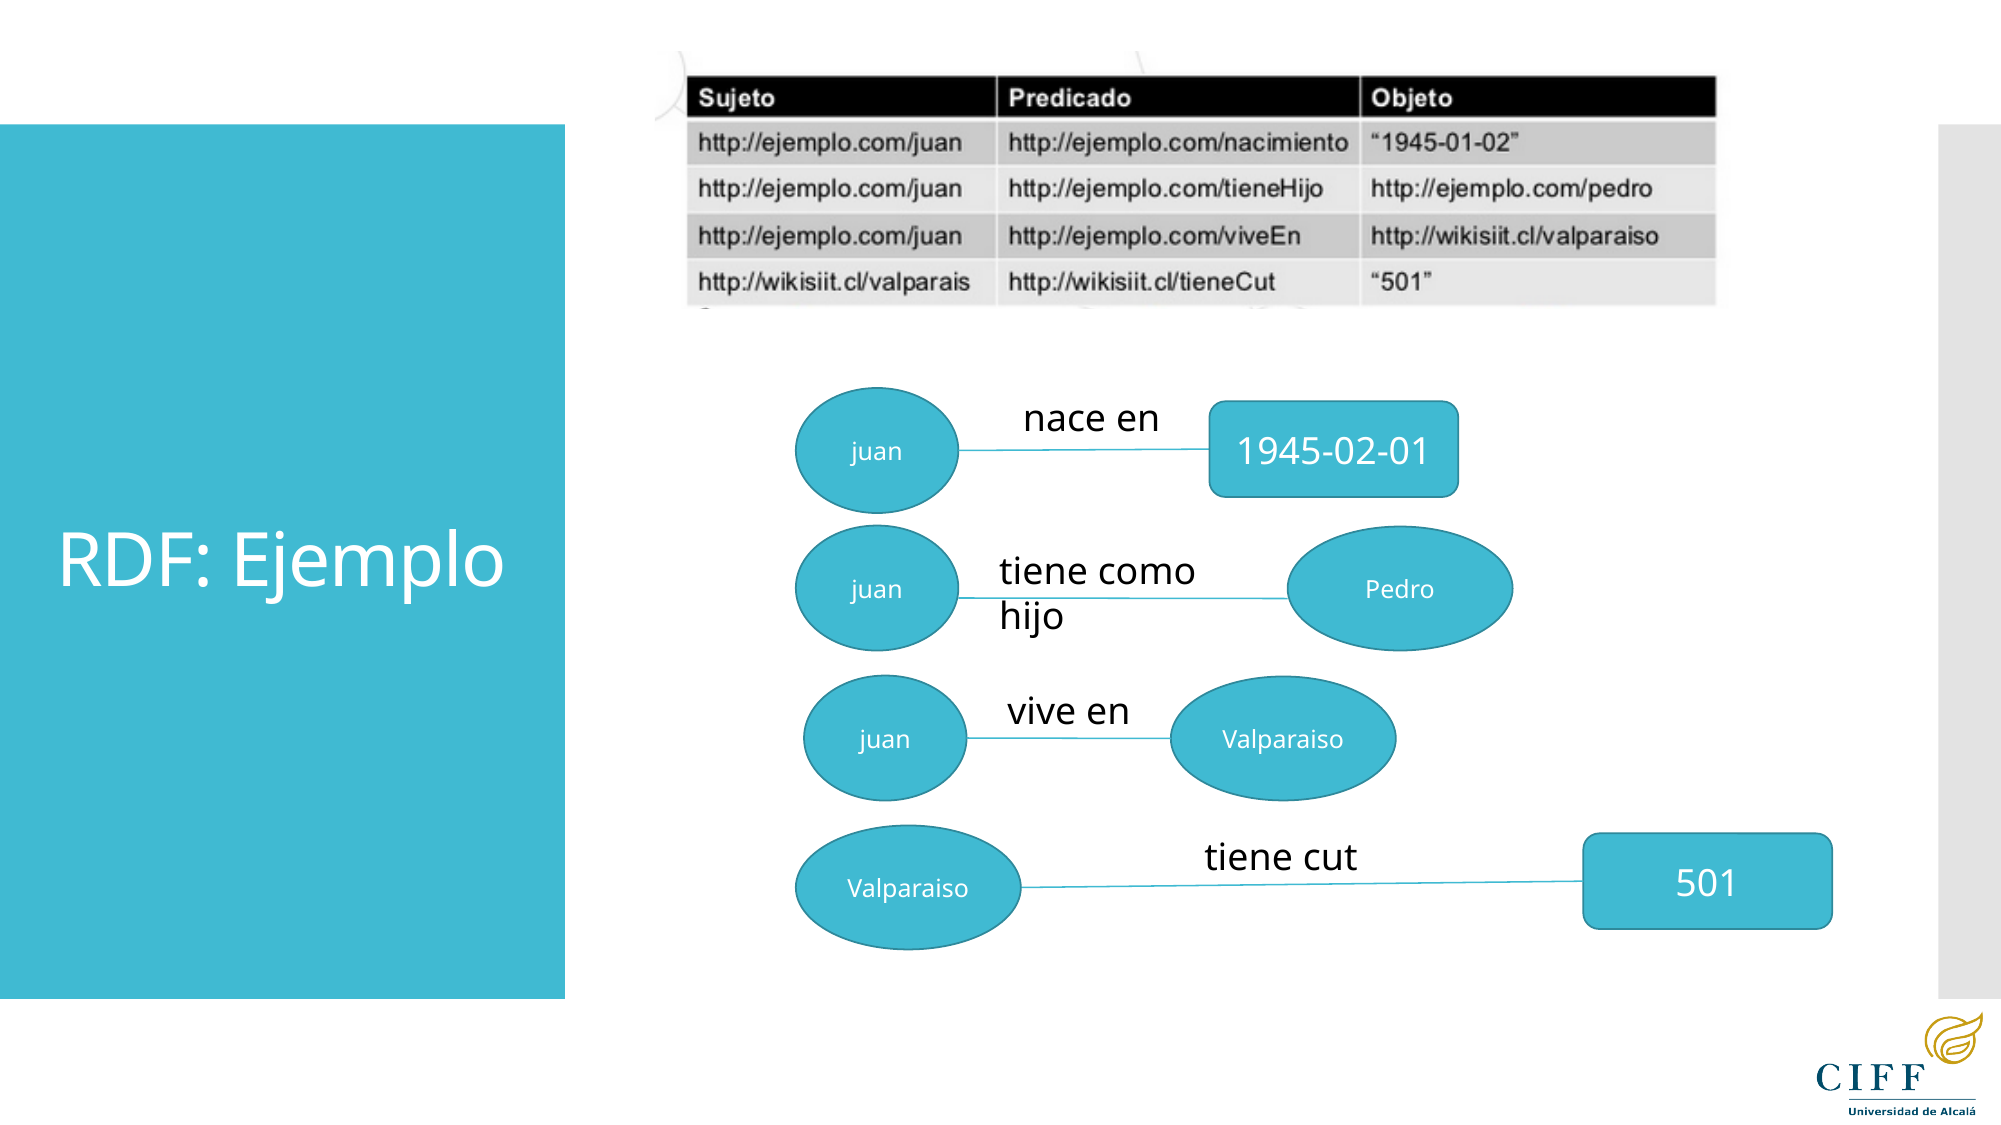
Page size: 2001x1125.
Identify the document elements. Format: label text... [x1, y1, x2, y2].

title RDF: Ejemplo [41, 184, 525, 940]
text_box tiene cut [1189, 825, 1485, 880]
text_box juan [803, 674, 968, 802]
text_box tiene como hijo [984, 599, 1259, 645]
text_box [1020, 880, 1584, 888]
text_box Valparaiso [794, 824, 1022, 951]
picture [654, 50, 1747, 309]
text_box 501 [1582, 832, 1834, 930]
text_box vive en [992, 679, 1267, 740]
text_box juan [794, 387, 960, 514]
picture [1788, 990, 2000, 1125]
text_box Valparaiso [1170, 675, 1397, 802]
text_box tiene como hijo [984, 539, 1259, 597]
text_box juan [794, 524, 960, 652]
text_box 1945-02-01 [1208, 400, 1460, 498]
text_box Pedro [1286, 525, 1514, 652]
text_box nace en [1008, 386, 1234, 447]
